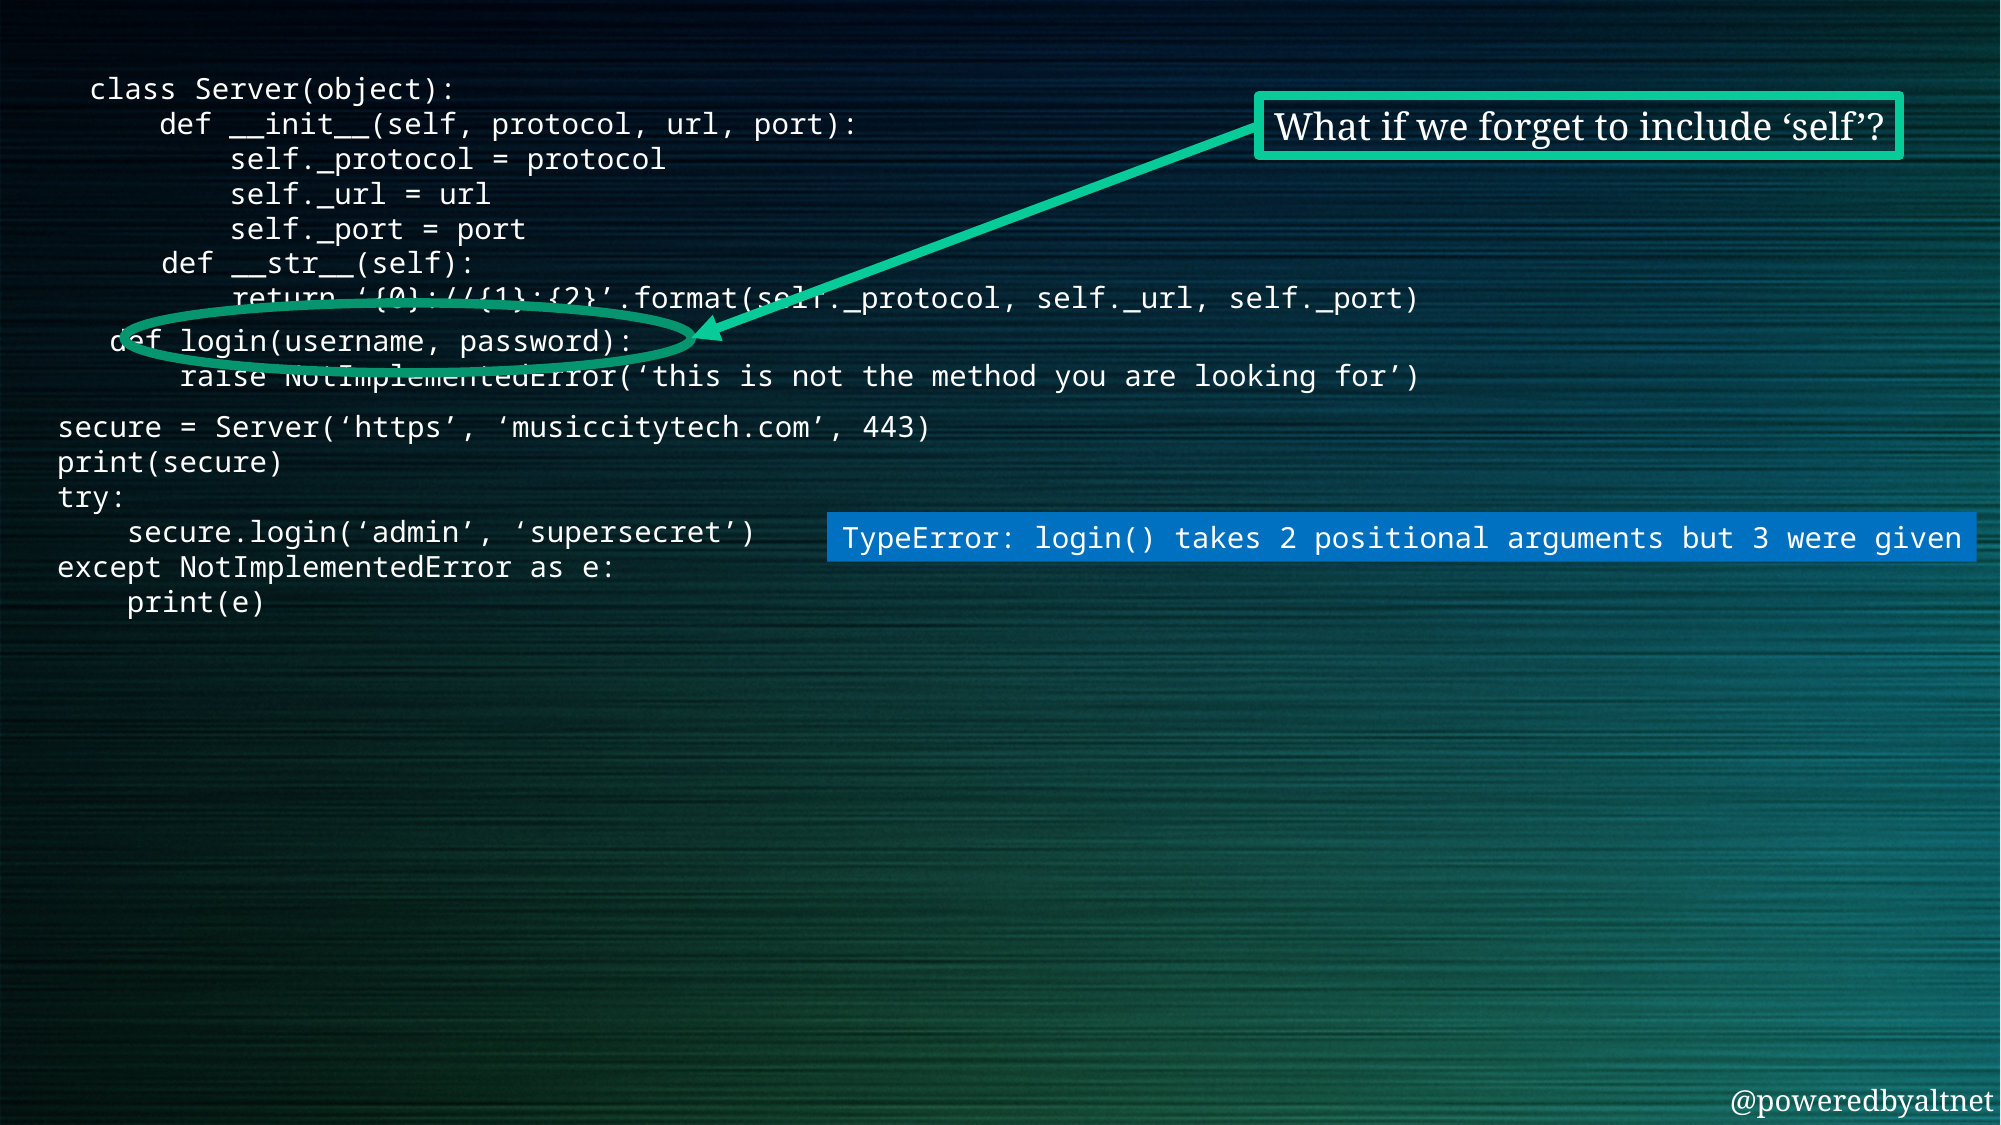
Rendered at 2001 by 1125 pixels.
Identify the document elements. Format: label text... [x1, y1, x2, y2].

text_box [691, 125, 1282, 338]
picture [0, 0, 2001, 1125]
text_box class Server(object): def __init__(self, protocol, url, port): self._protocol = protocol self._url = url self._port = port [74, 62, 875, 253]
text_box TypeError: login() takes 2 positional arguments but 3 were given [827, 512, 1977, 562]
text_box secure = Server(‘https’, ‘musiccitytech.com’, 443) print(secure) try: secure.login(‘admin’, ‘supersecret’) except NotImplementedError as e: print(e) [42, 401, 947, 626]
text_box def __str__(self): return ‘{0}://{1}:{2}’.format(self._protocol, self._url, self._port) [76, 237, 691, 315]
text_box What if we forget to include ‘self’? [1259, 95, 1900, 156]
text_box @poweredbyaltnet [1715, 1074, 2000, 1125]
text_box def __str__(self): return ‘{0}://{1}:{2}’.format(self._protocol, self._url, self._port) [1282, 237, 1437, 315]
text_box def login(username, password): raise NotImplementedError(‘this is not the method you are looking for’) [24, 315, 1437, 400]
text_box [123, 301, 693, 374]
